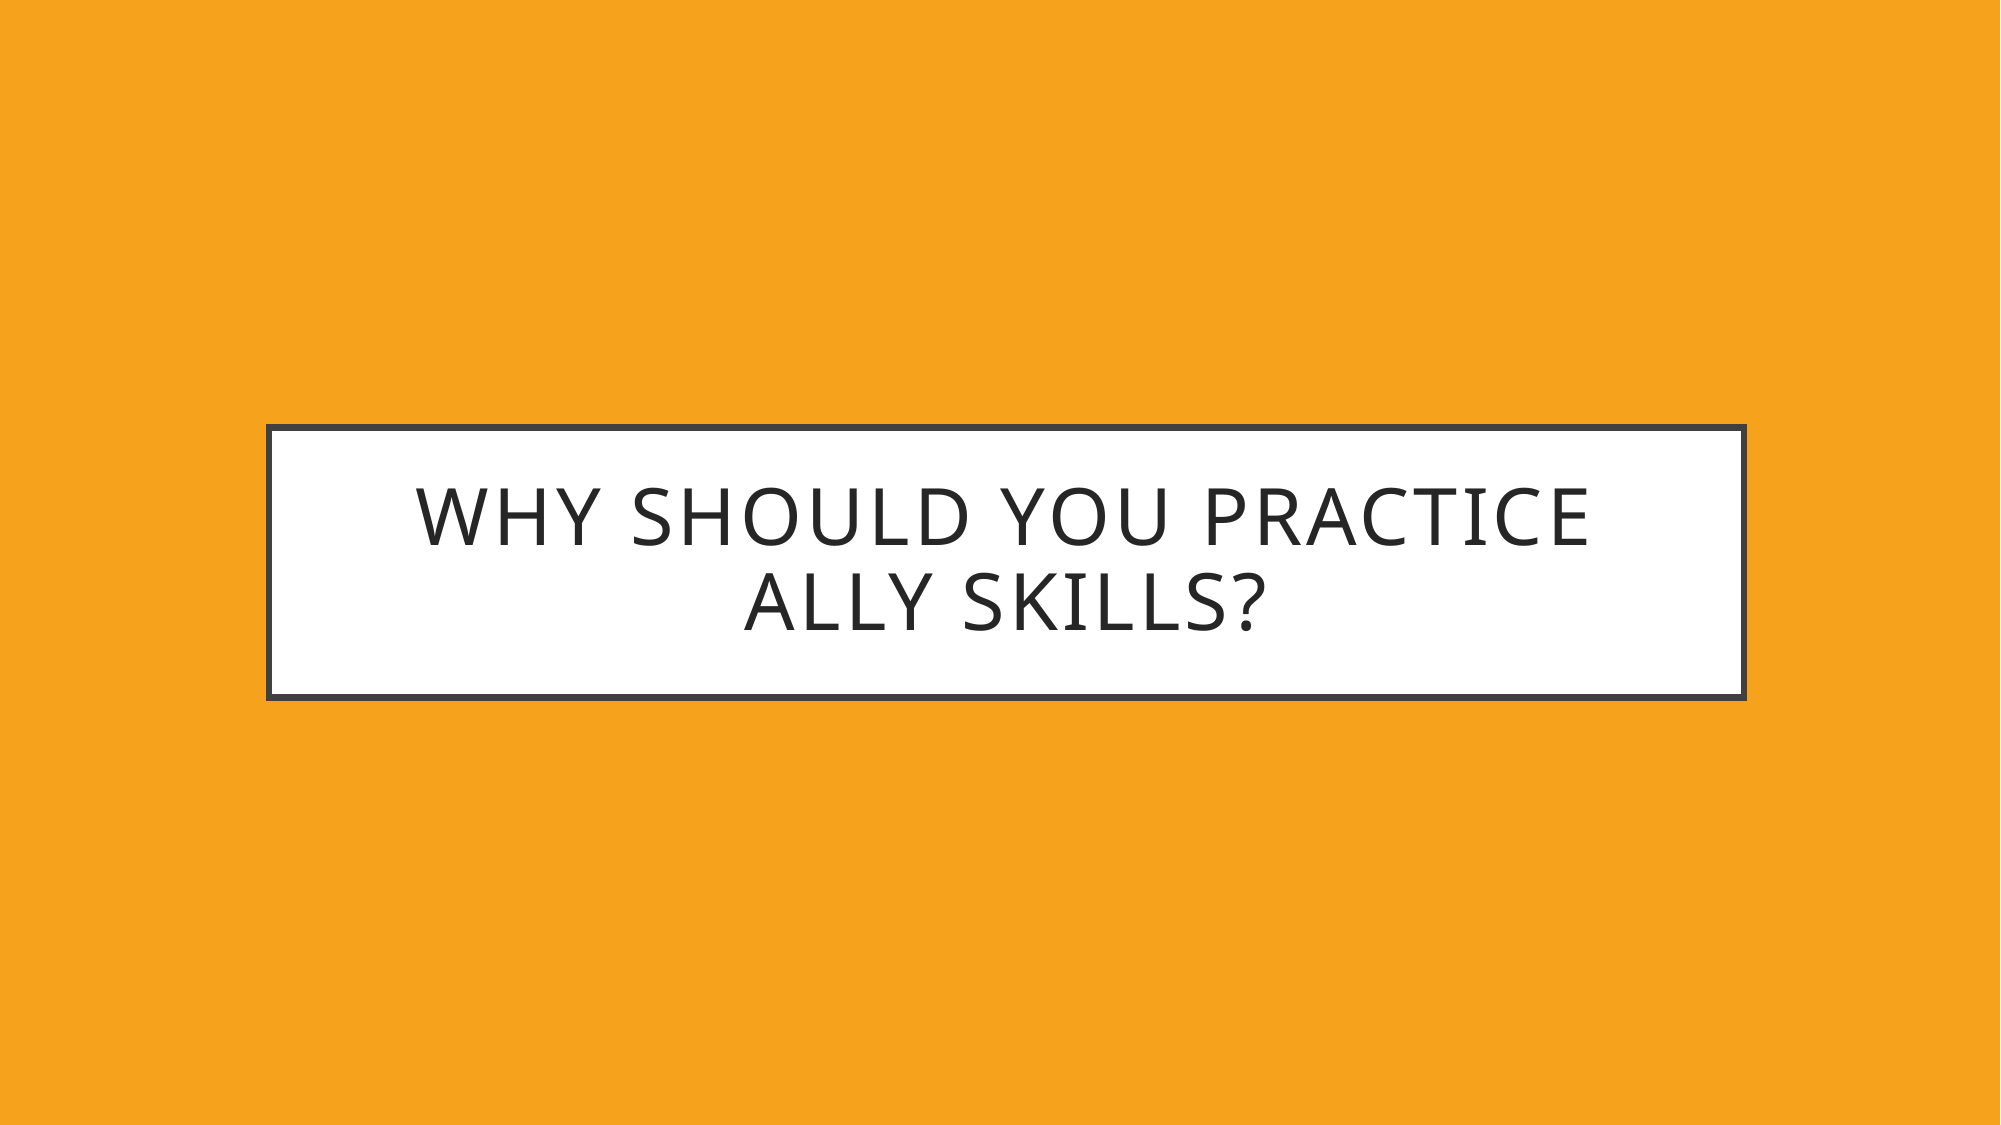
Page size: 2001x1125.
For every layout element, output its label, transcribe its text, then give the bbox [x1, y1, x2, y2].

title Why should you practice ally skills? [266, 424, 1747, 701]
